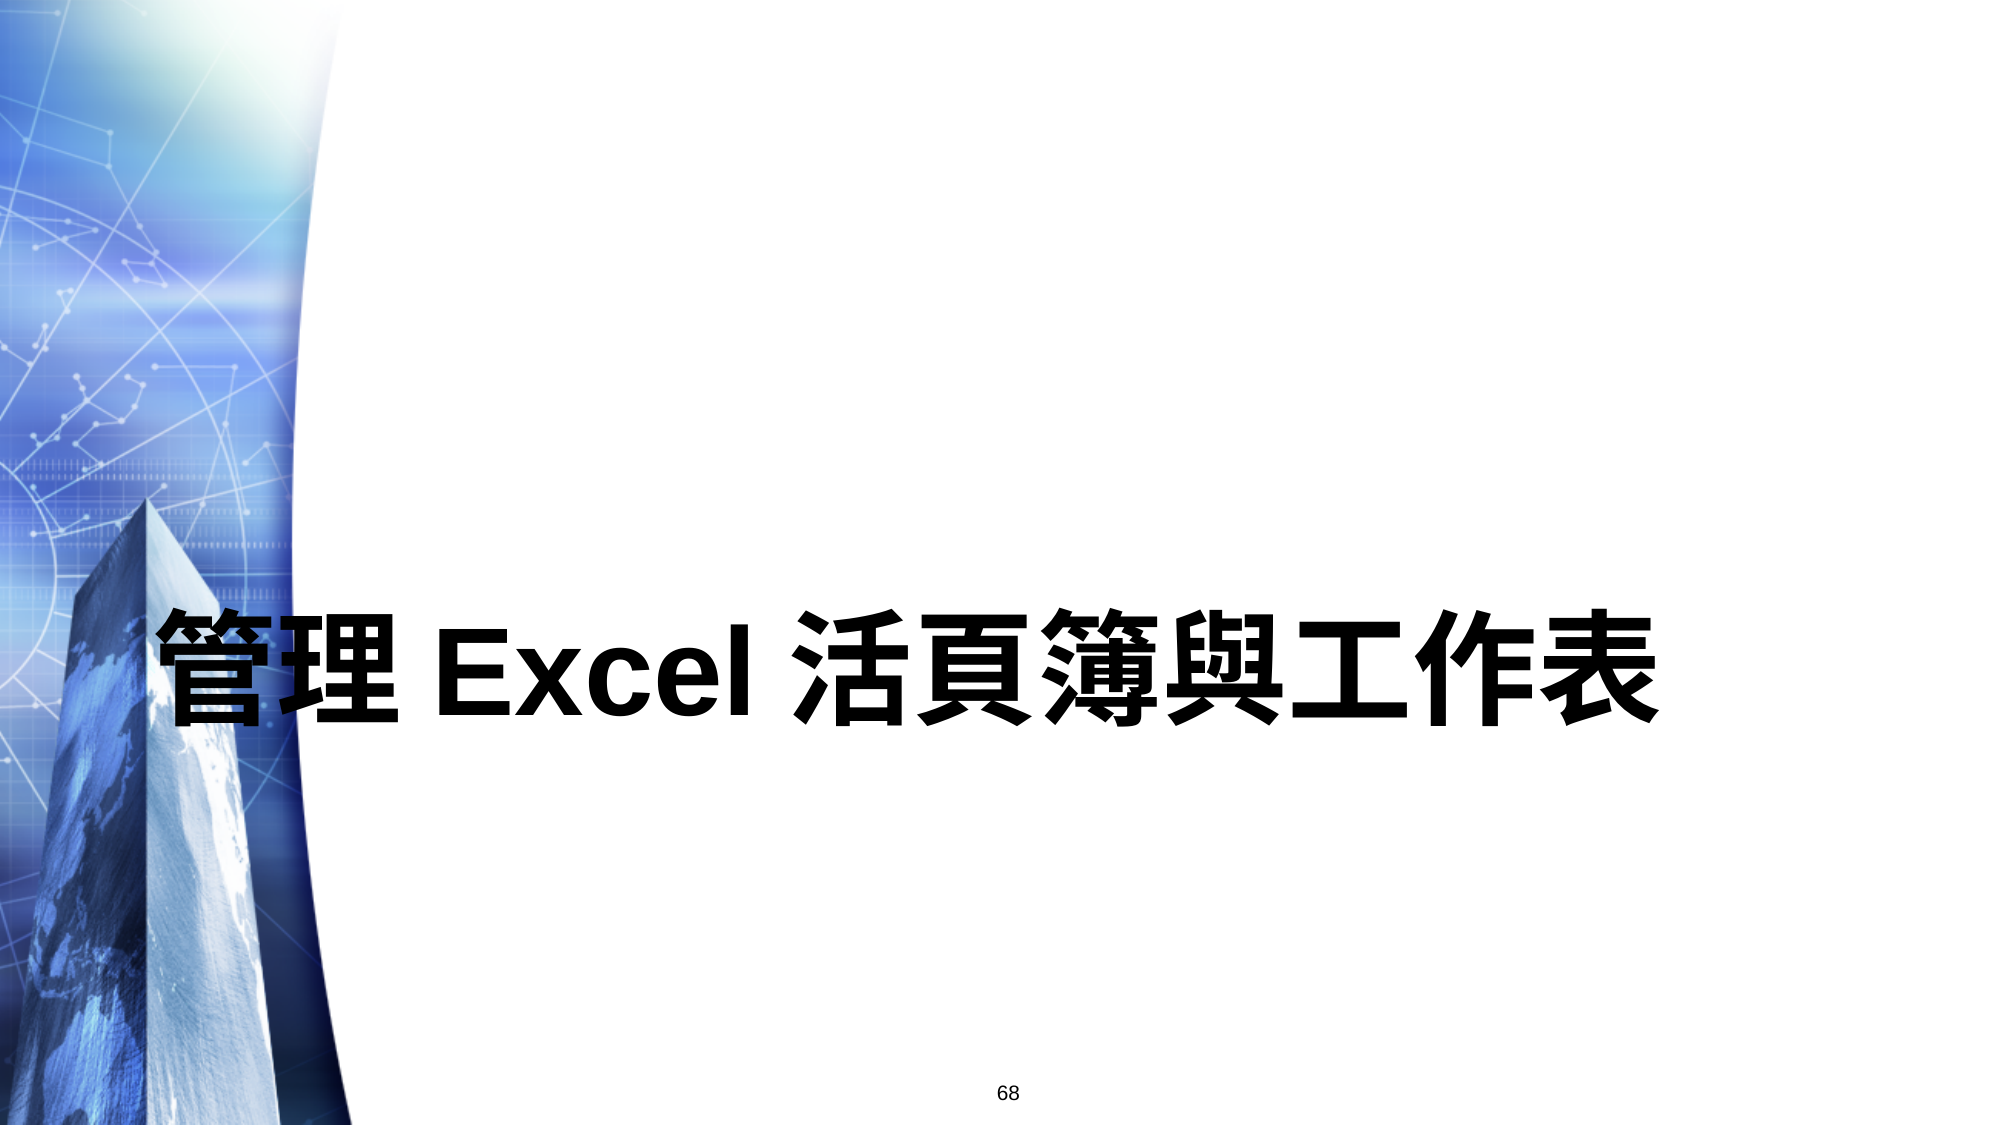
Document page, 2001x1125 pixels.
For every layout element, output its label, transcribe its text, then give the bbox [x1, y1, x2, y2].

picture [0, 0, 400, 1125]
title 管理Excel活頁簿與工作表 [136, 280, 1862, 749]
slide_number 68 [916, 1071, 1100, 1115]
